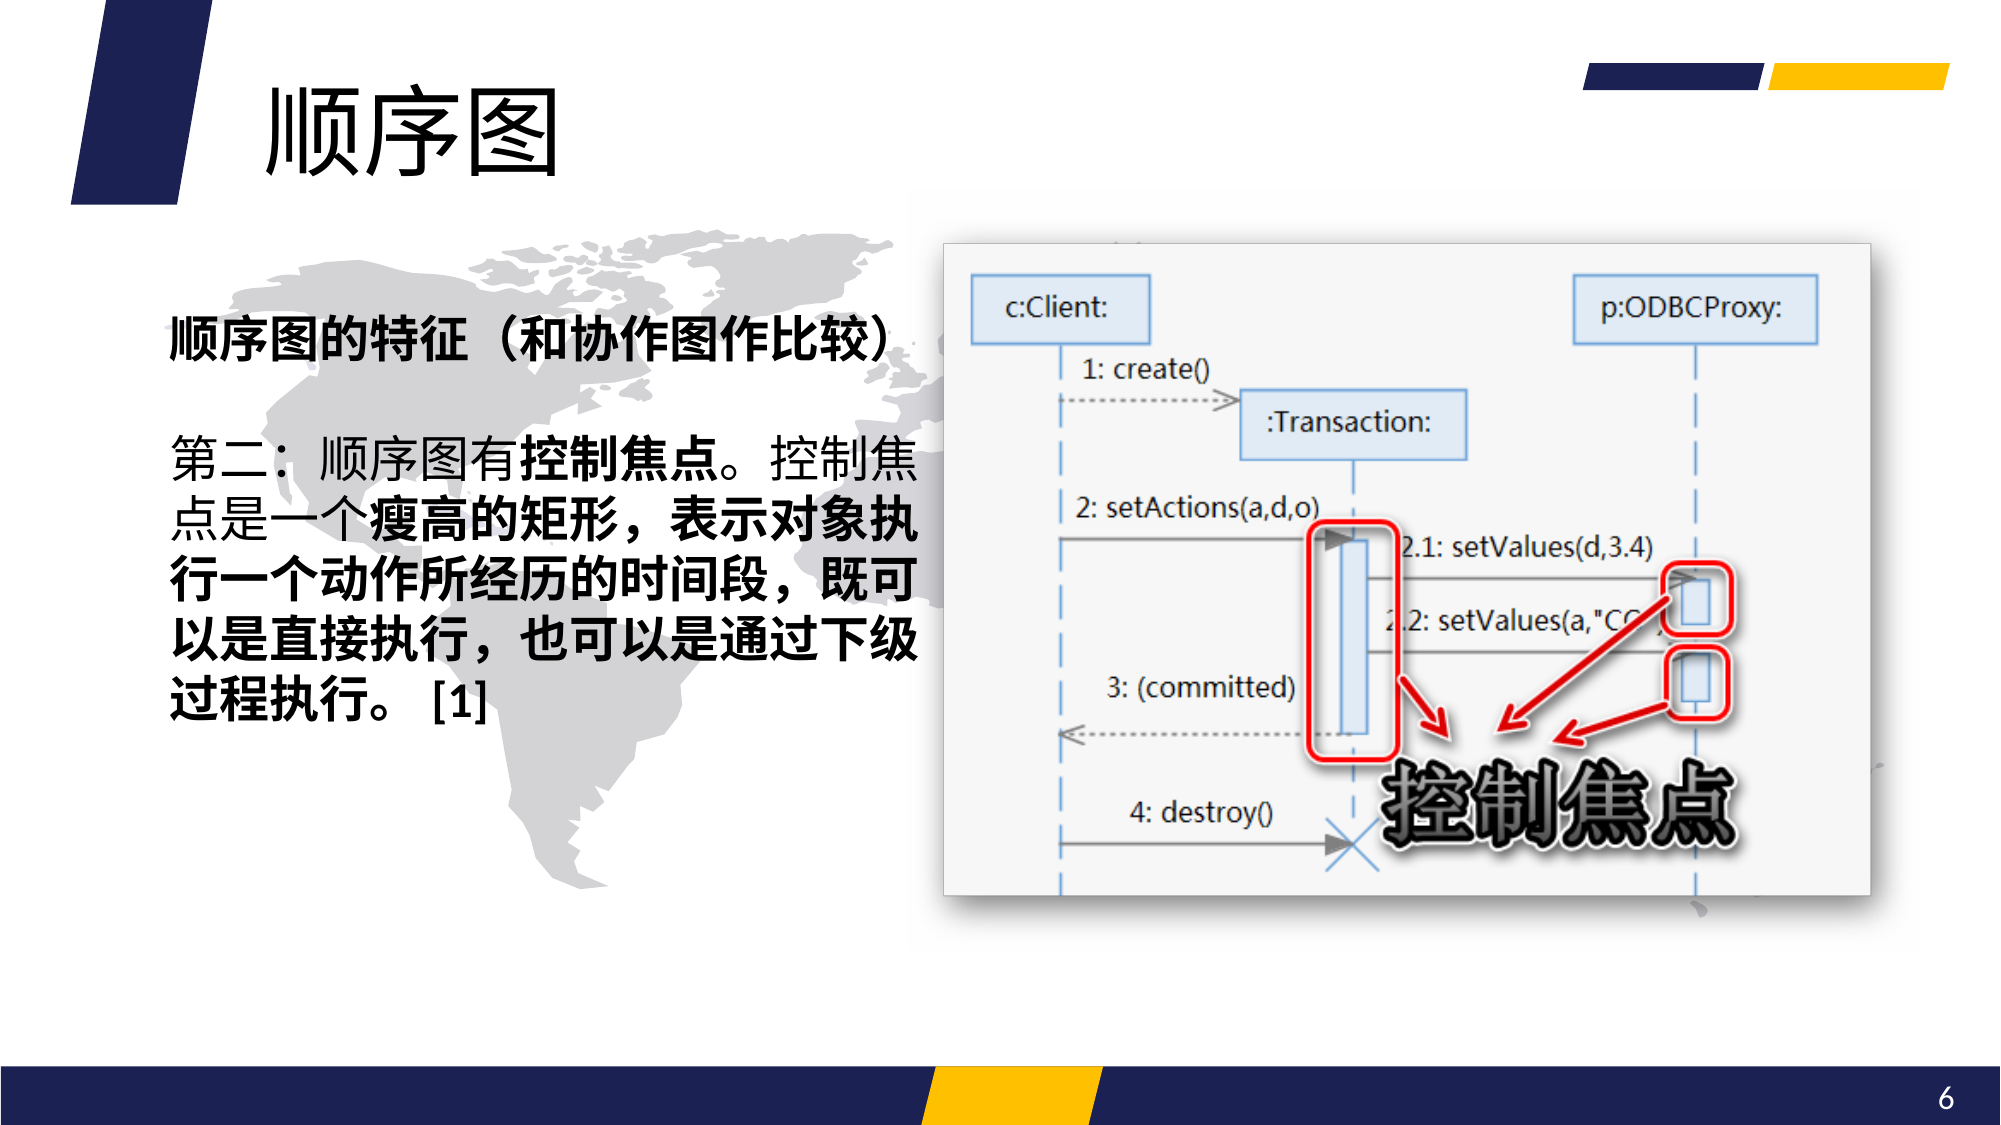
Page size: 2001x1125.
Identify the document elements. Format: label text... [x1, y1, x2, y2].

picture [889, 189, 1927, 951]
text_box [68, 0, 215, 207]
text_box 顺序图 [244, 58, 2000, 199]
slide_number 6 [1503, 1065, 1970, 1125]
text_box [919, 1064, 1106, 1125]
text_box [0, 1064, 935, 1125]
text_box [163, 229, 884, 918]
text_box [1091, 1064, 2000, 1125]
